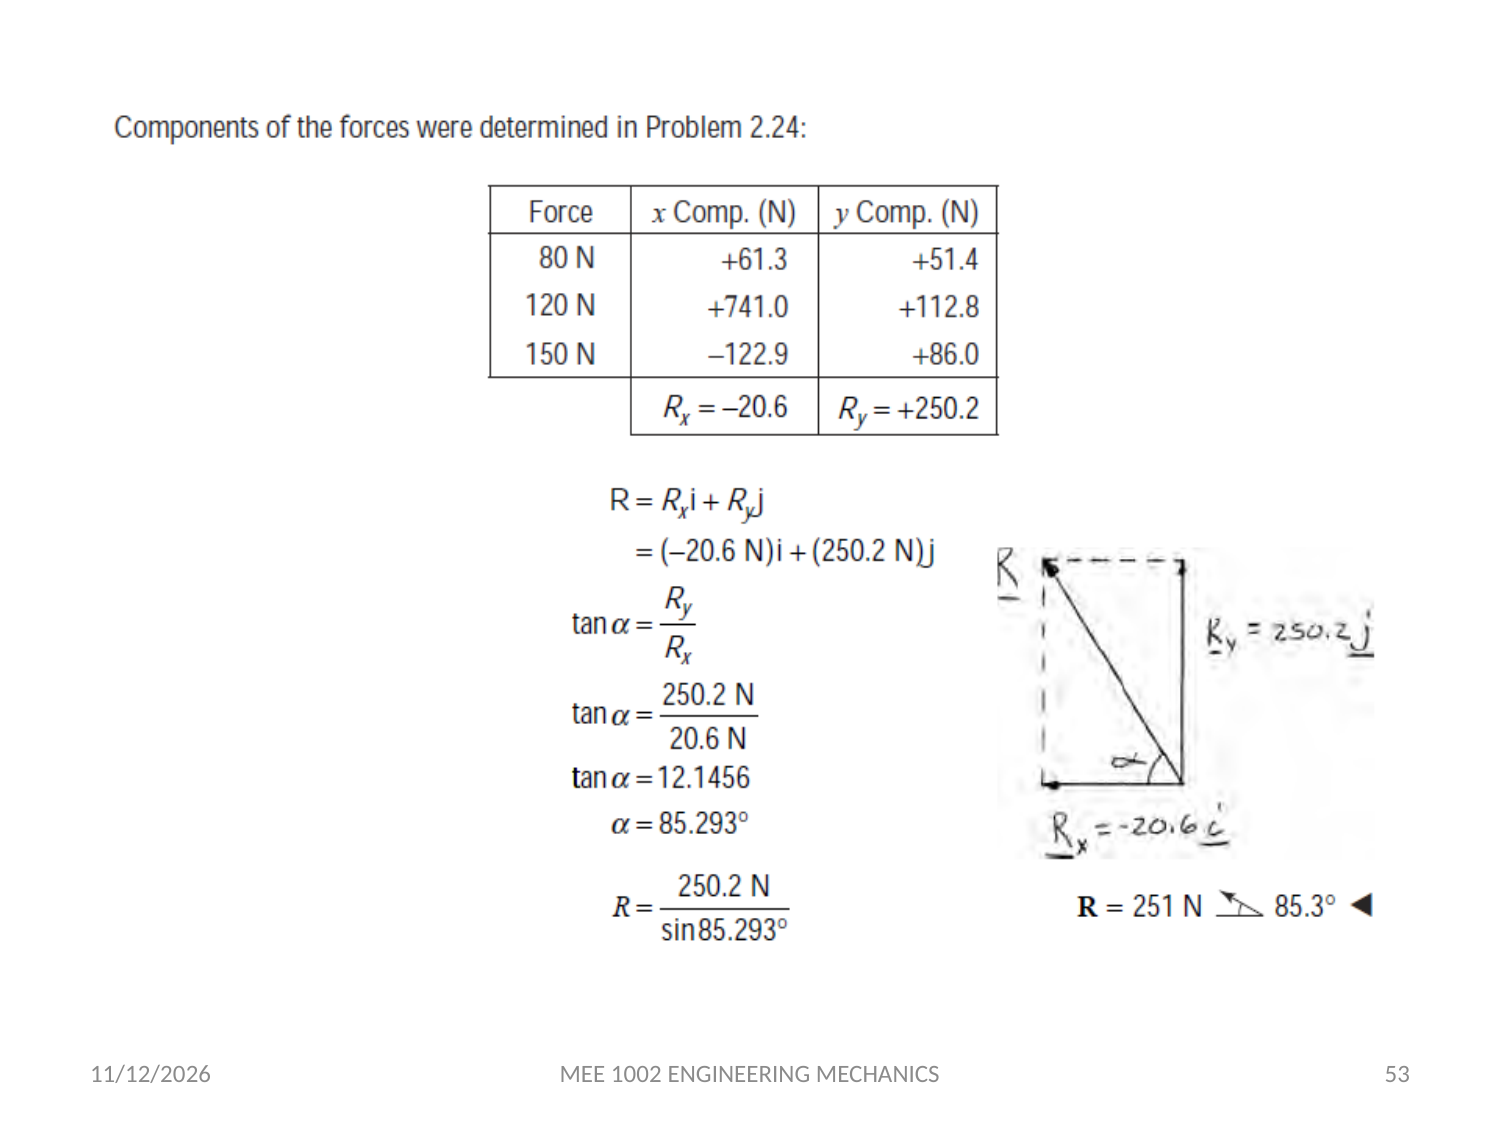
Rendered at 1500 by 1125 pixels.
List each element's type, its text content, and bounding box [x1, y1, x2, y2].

slide_number 53 [1074, 1042, 1425, 1103]
picture [109, 99, 1391, 961]
slide_number 28-Mar-22 [75, 1042, 425, 1103]
footer MEE 1002 ENGINEERING MECHANICS [512, 1042, 988, 1103]
